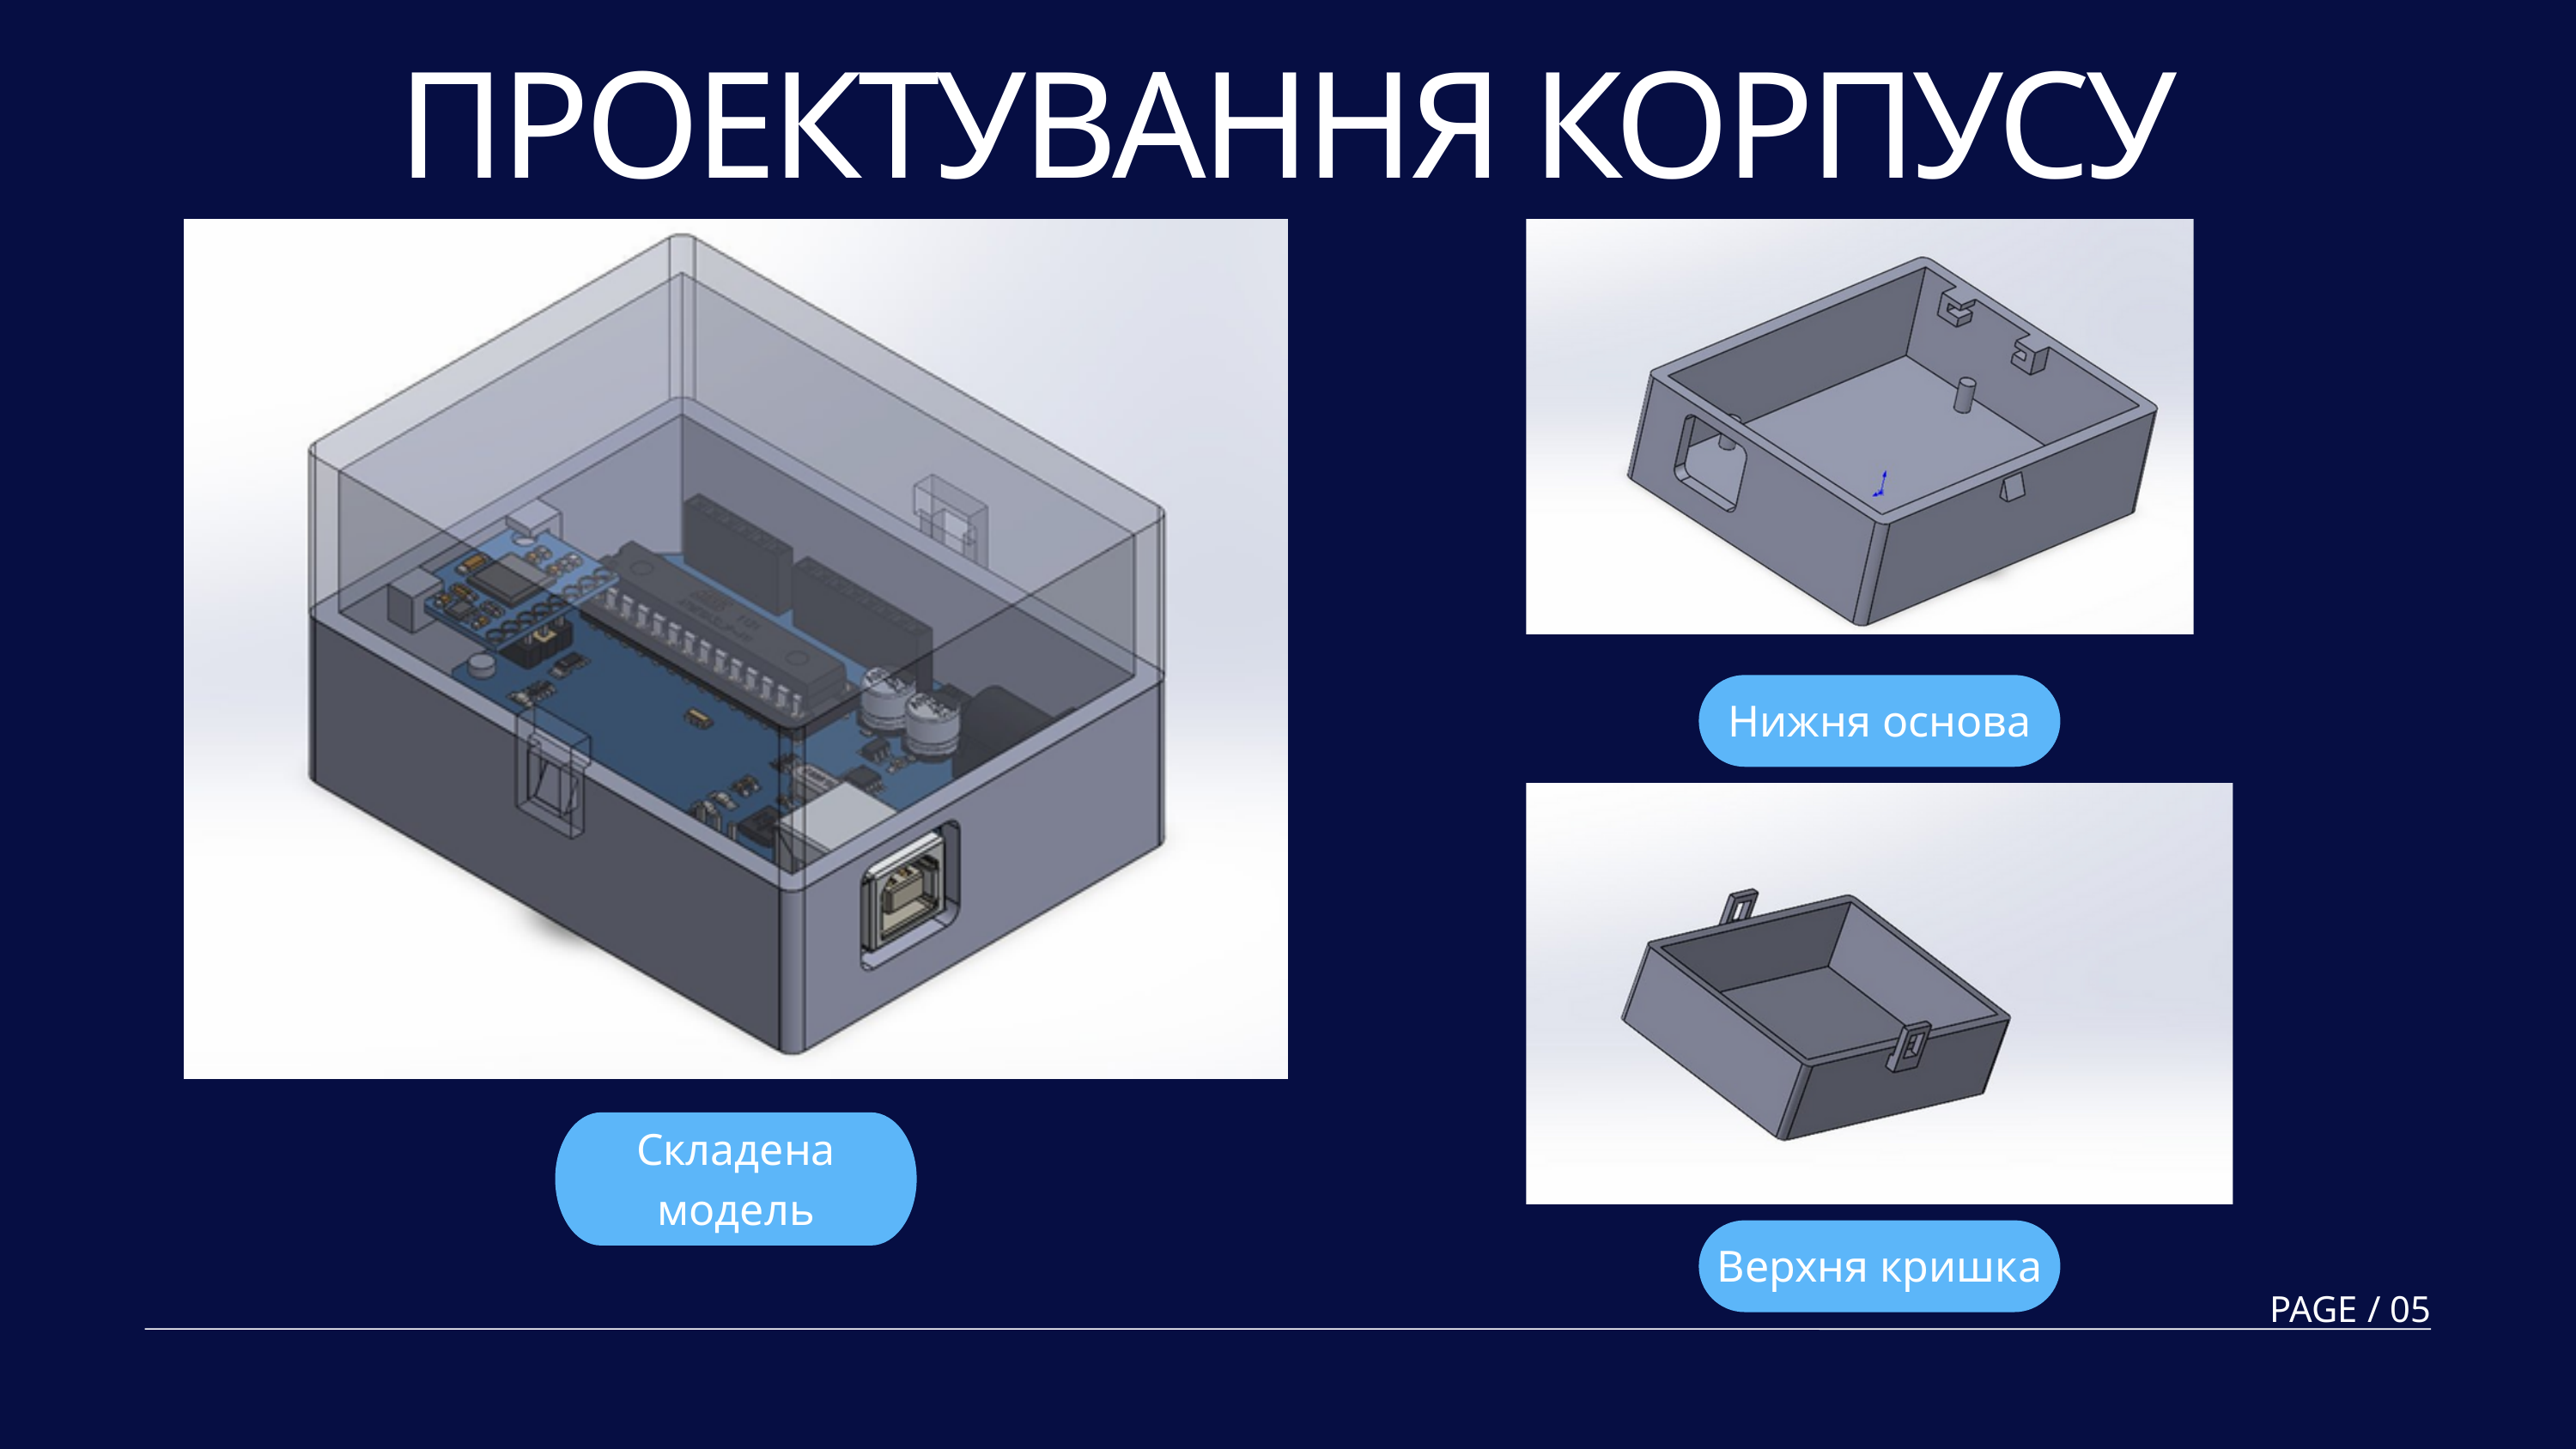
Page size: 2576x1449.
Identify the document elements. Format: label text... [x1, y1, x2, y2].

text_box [1698, 675, 2061, 767]
text_box [184, 219, 1288, 1079]
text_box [1698, 1220, 2061, 1313]
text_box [555, 1112, 917, 1246]
text_box PAGE / 05 [1637, 1279, 2432, 1329]
text_box [1526, 219, 2194, 634]
text_box [1526, 783, 2233, 1204]
text_box ПРОЕКТУВАННЯ КОРПУСУ [303, 74, 2273, 208]
